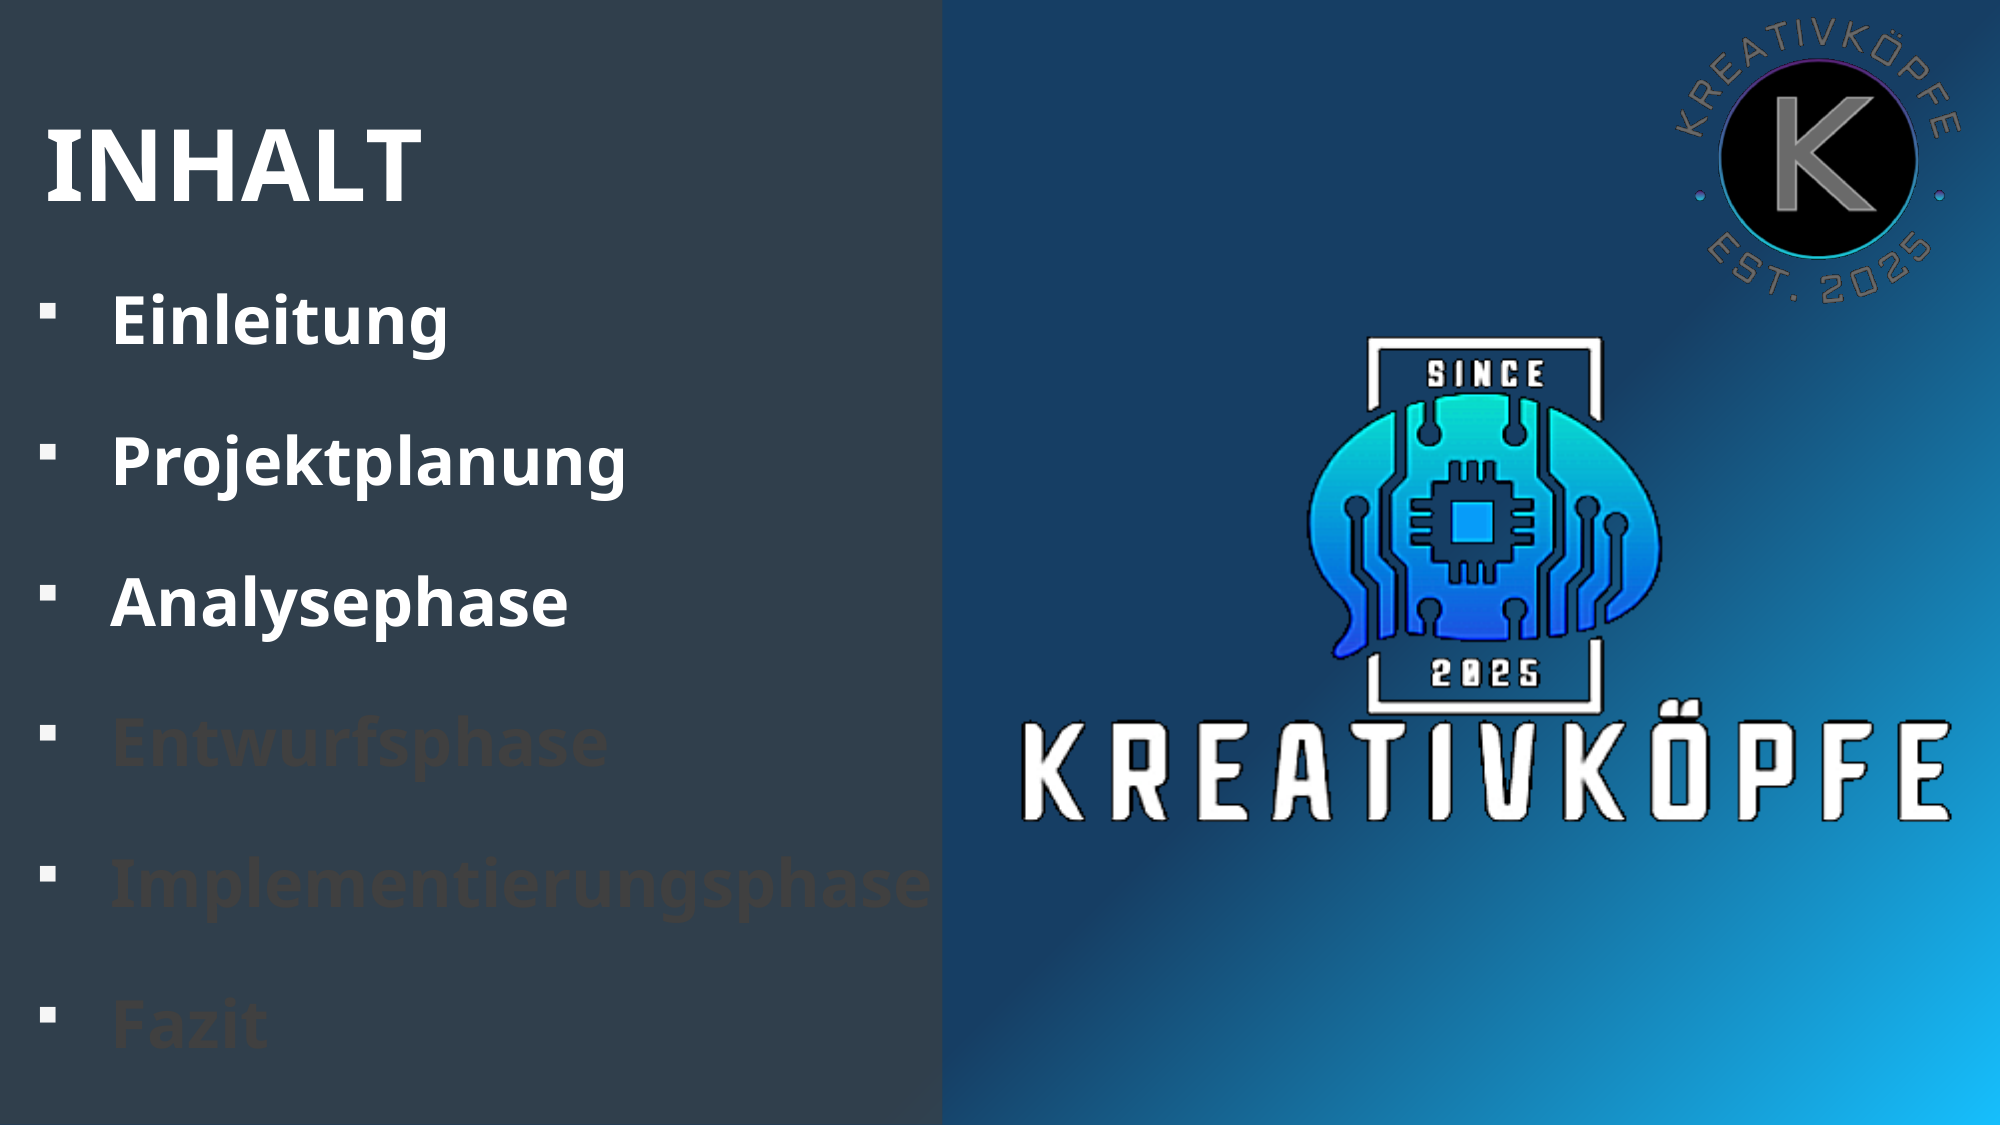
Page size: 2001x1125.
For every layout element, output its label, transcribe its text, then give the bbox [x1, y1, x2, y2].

text_box Einleitung Projektplanung Analysephase Entwurfsphase Implementierungsphase Fazit [20, 230, 949, 1069]
text_box [0, 0, 943, 1125]
text_box INHALT [30, 94, 438, 229]
picture [1661, 14, 1976, 310]
picture [998, 323, 1964, 852]
